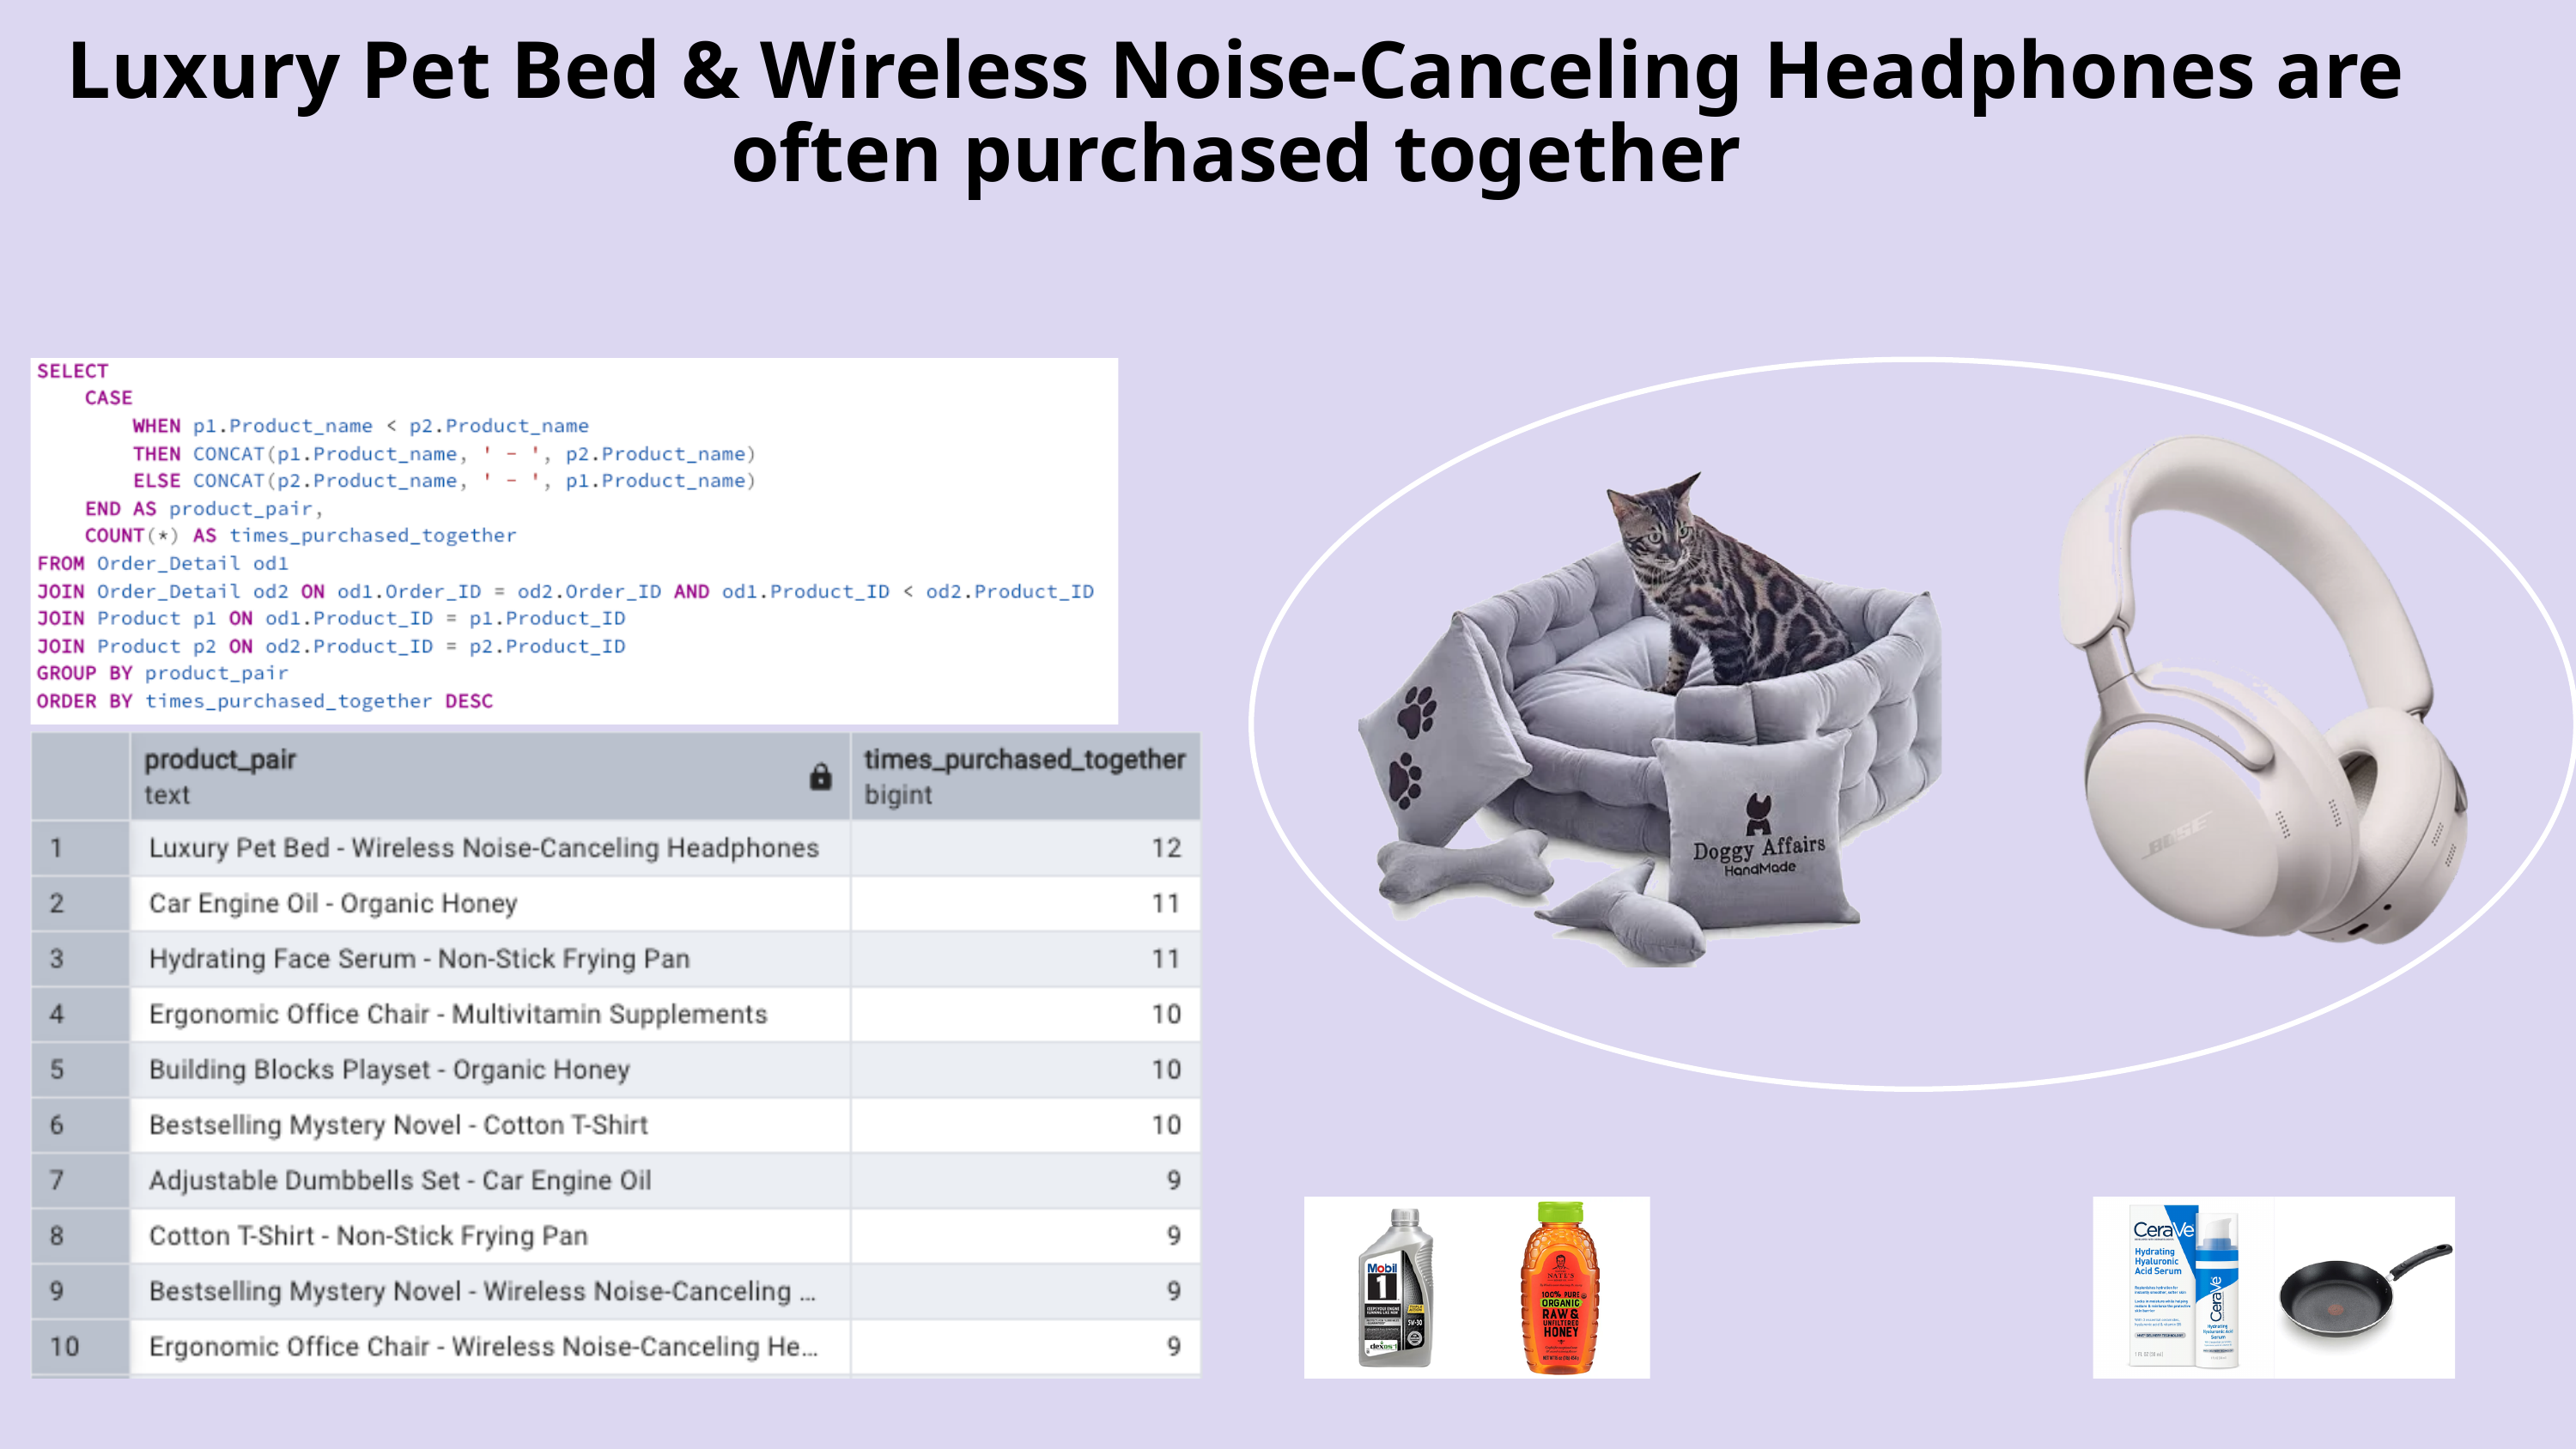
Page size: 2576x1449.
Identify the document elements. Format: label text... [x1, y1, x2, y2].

text_box [30, 731, 1203, 1379]
text_box [2093, 1197, 2274, 1379]
text_box [1469, 1197, 1650, 1379]
text_box [2274, 1197, 2456, 1379]
text_box Luxury Pet Bed & Wireless Noise-Canceling Headphones are often purchased together [58, 30, 2415, 198]
text_box [1304, 1197, 1469, 1379]
text_box [30, 358, 1119, 724]
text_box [1250, 359, 2576, 1090]
